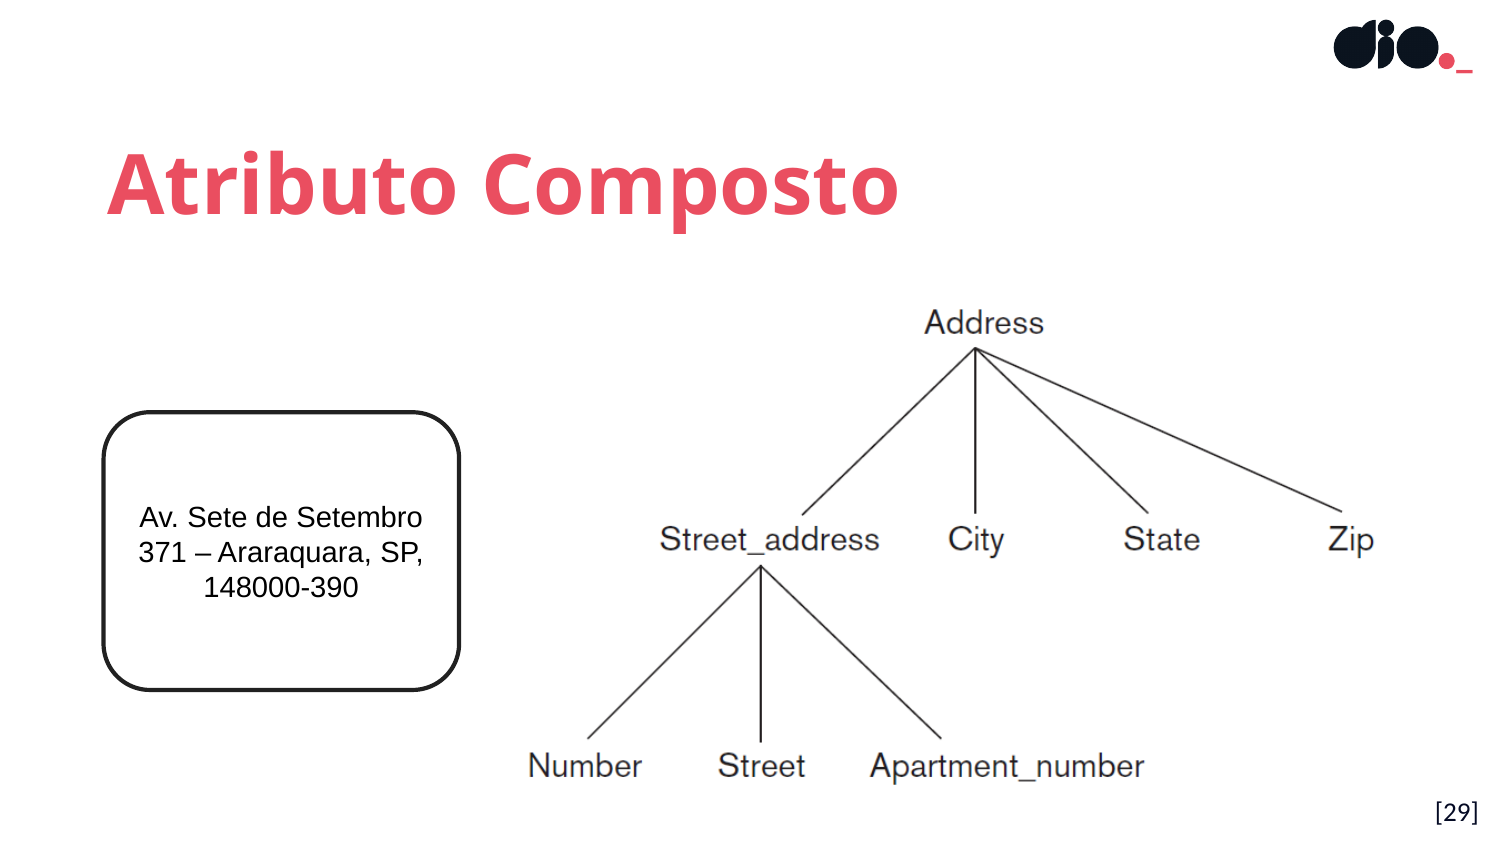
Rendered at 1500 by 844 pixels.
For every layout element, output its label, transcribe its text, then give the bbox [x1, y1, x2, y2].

text_box Atributo Composto [92, 104, 1408, 243]
slide_number [<número>] [1403, 779, 1494, 844]
picture [492, 294, 1391, 807]
picture [1333, 19, 1473, 74]
text_box Av. Sete de Setembro 371 – Araraquara, SP, 148000-390 [101, 410, 462, 693]
